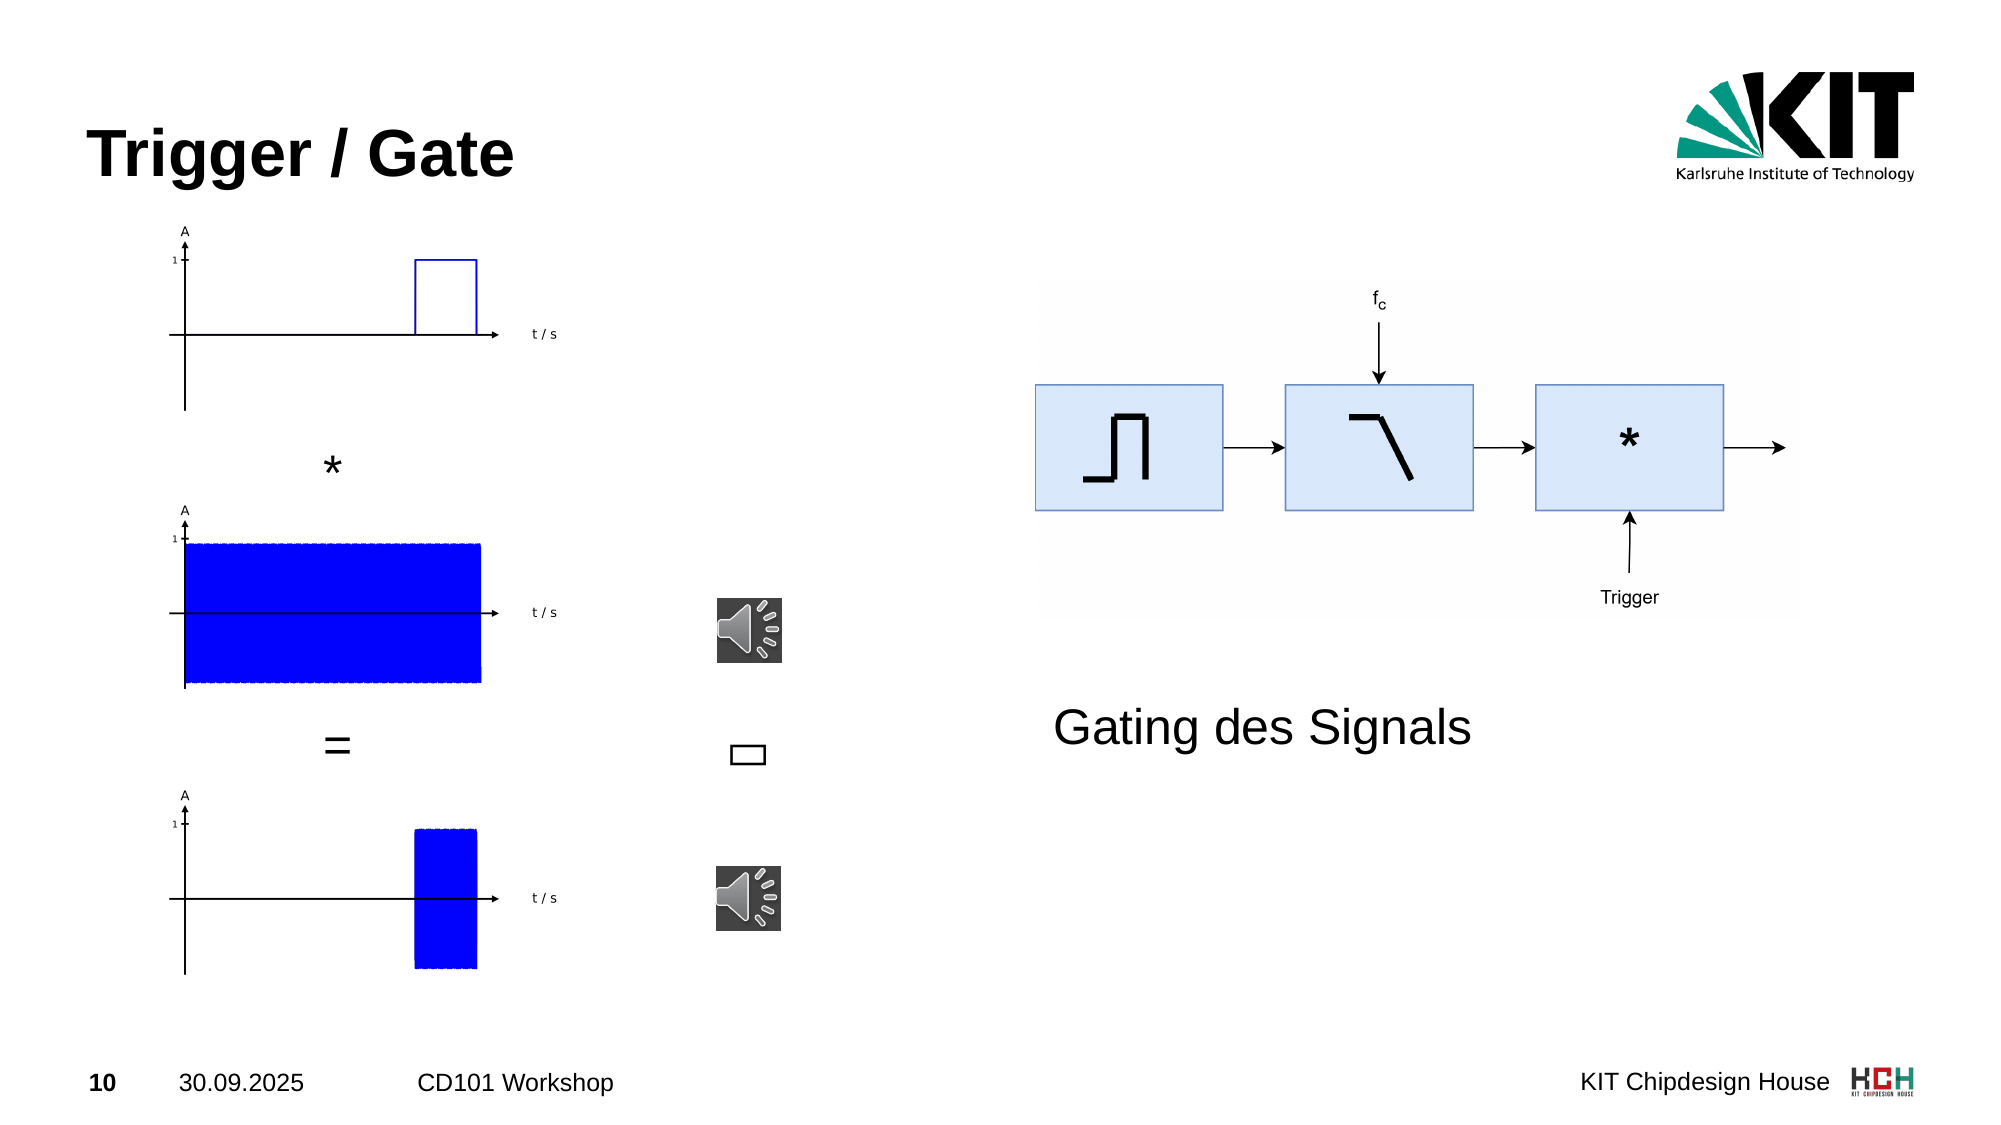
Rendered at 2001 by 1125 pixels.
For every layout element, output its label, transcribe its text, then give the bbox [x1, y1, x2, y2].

picture [160, 216, 566, 420]
picture [160, 780, 566, 984]
title Trigger / Gate [86, 64, 1589, 191]
picture [1851, 1067, 1914, 1097]
picture [160, 495, 566, 698]
picture [1035, 275, 1800, 620]
text_box * [308, 433, 358, 495]
picture [1677, 72, 1914, 182]
slide_number 10 [88, 1038, 161, 1125]
picture [714, 865, 782, 933]
footer CD101 Workshop [417, 1038, 1275, 1125]
text_box = [308, 705, 368, 780]
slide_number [178, 1038, 404, 1125]
picture [716, 597, 784, 664]
text_box Gating des Signals [1038, 687, 1488, 762]
text_box  [712, 725, 788, 786]
